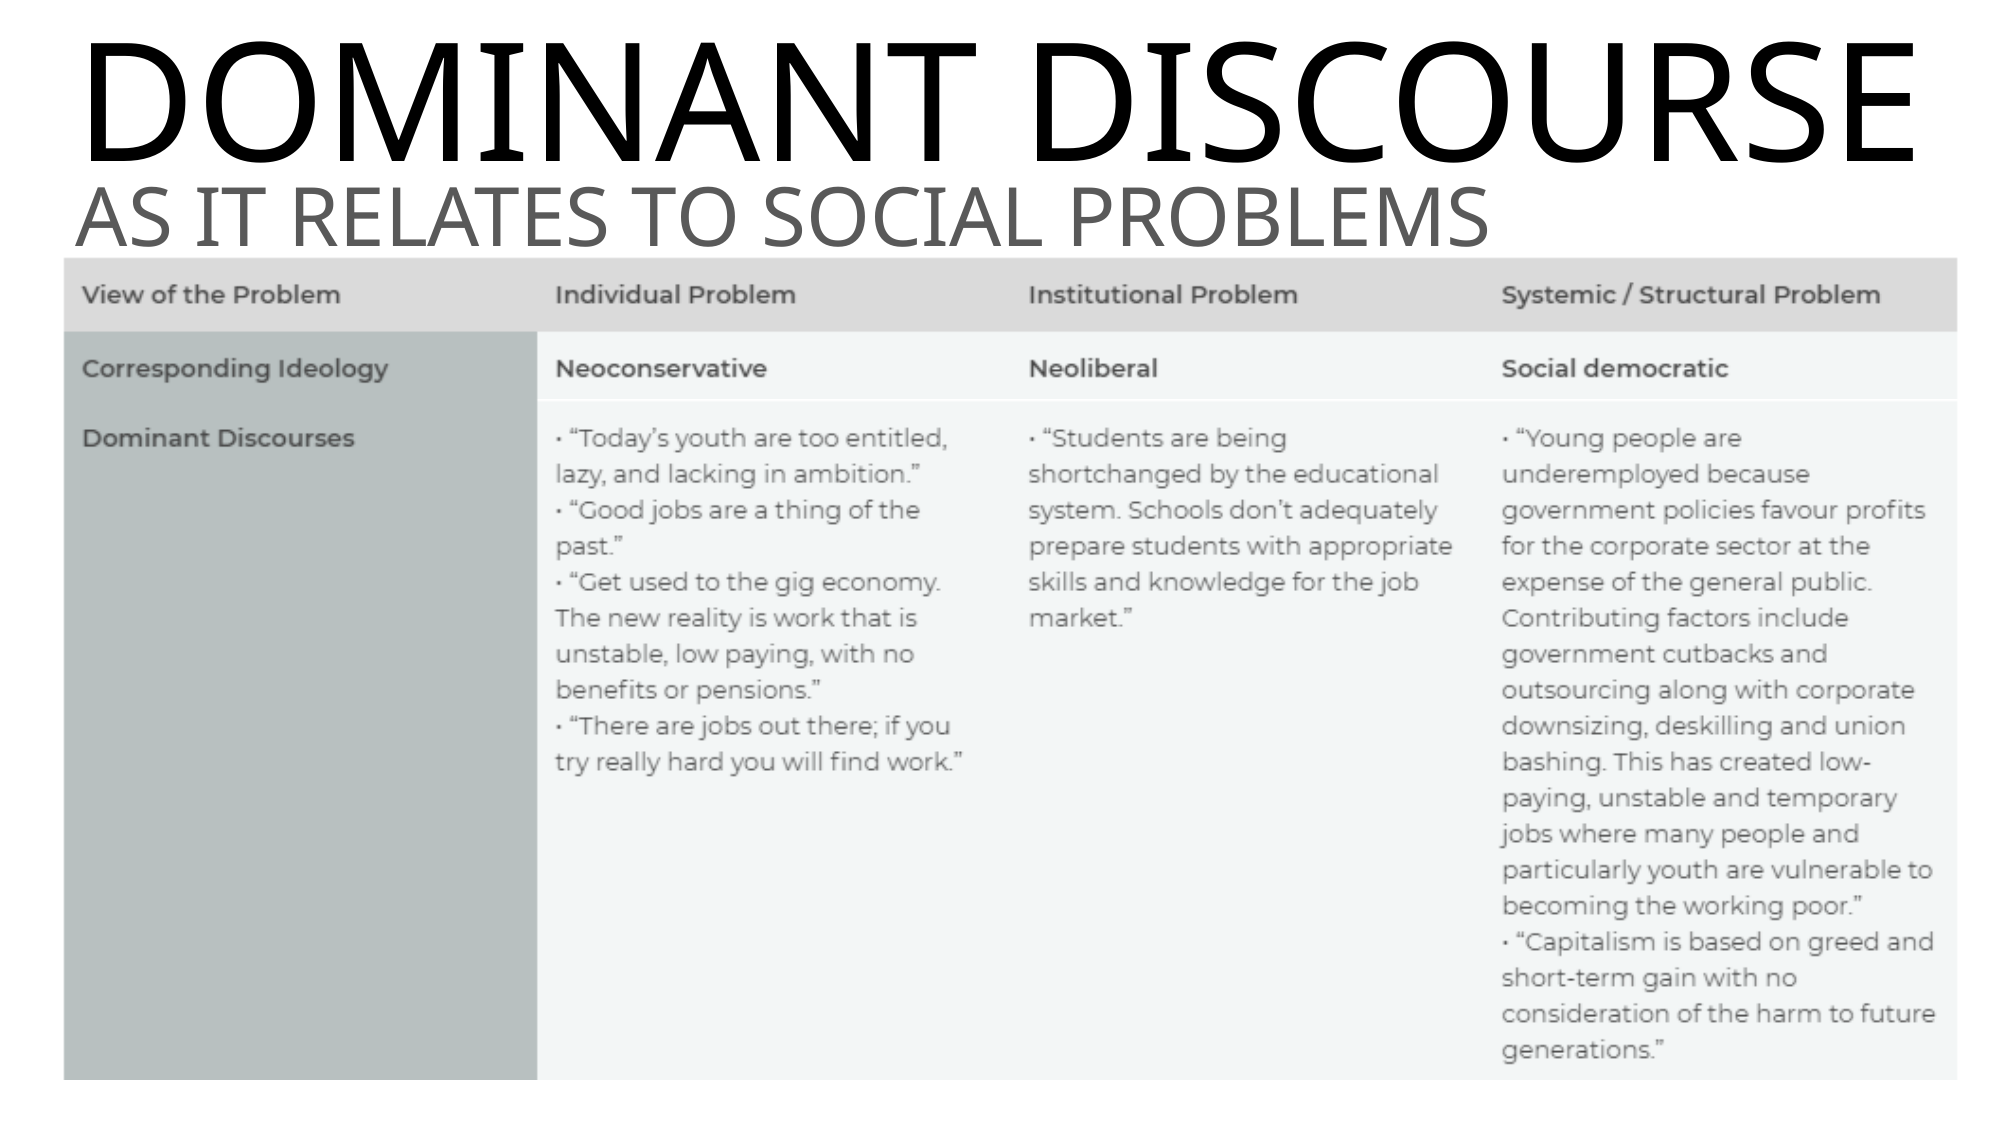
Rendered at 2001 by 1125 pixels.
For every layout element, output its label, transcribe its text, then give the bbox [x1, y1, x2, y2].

text_box AS IT RELATES TO SOCIAL PROBLEMS [60, 168, 1940, 247]
text_box DOMINANT DISCOURSE [61, 11, 1940, 168]
picture [53, 247, 1968, 1080]
